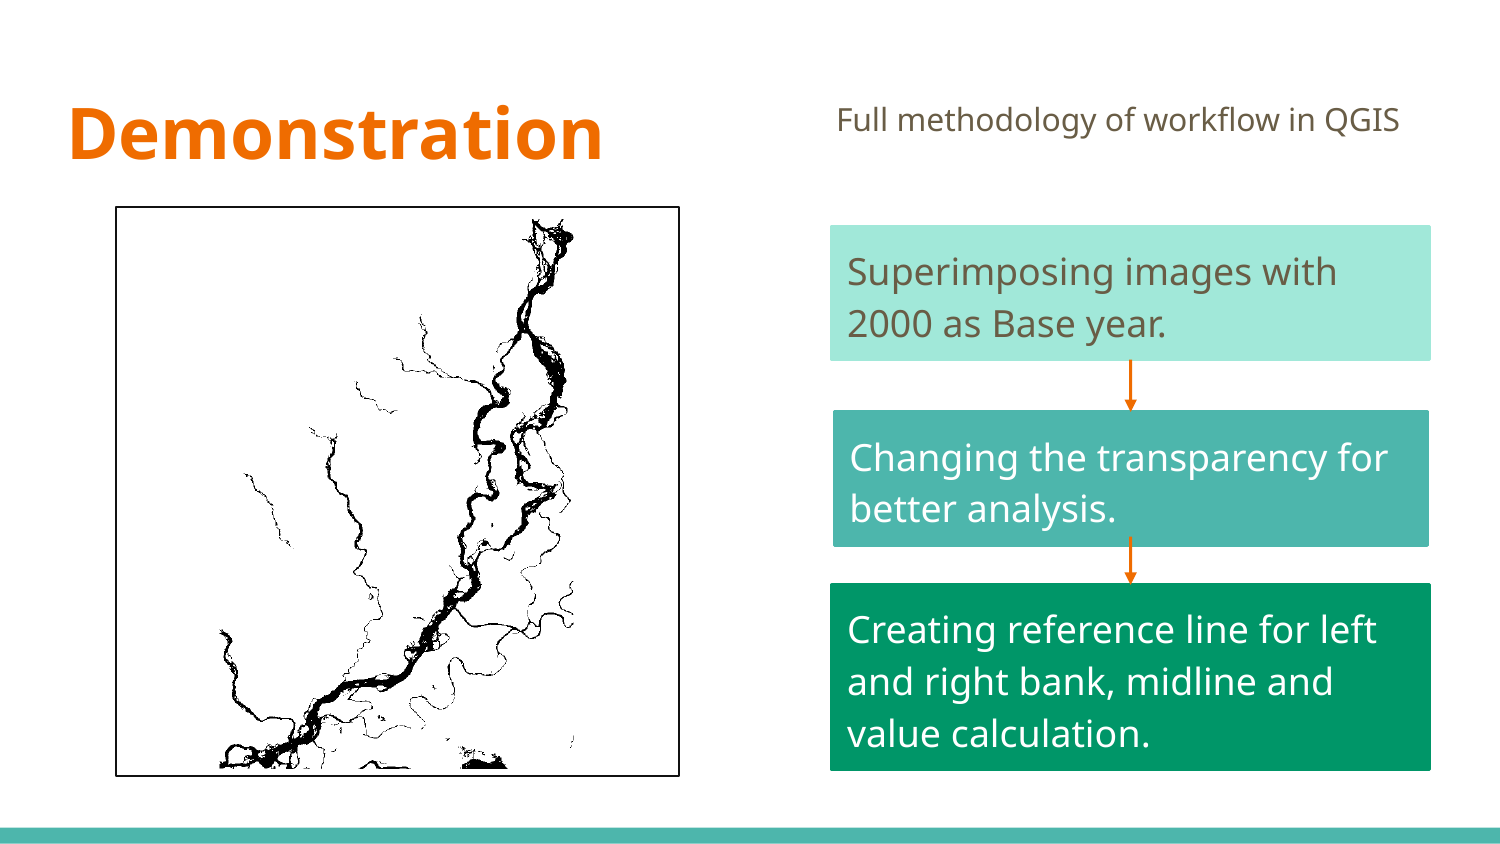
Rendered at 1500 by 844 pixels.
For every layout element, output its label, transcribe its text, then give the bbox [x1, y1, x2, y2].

title Demonstration [51, 72, 1449, 189]
text_box Creating reference line for left and right bank, midline and value calculation. [832, 584, 1430, 770]
list Full methodology of workflow in QGIS [821, 79, 1419, 196]
text_box Changing the transparency for better analysis. [834, 411, 1428, 546]
text_box Superimposing images with 2000 as Base year. [832, 226, 1430, 360]
picture [116, 207, 679, 776]
